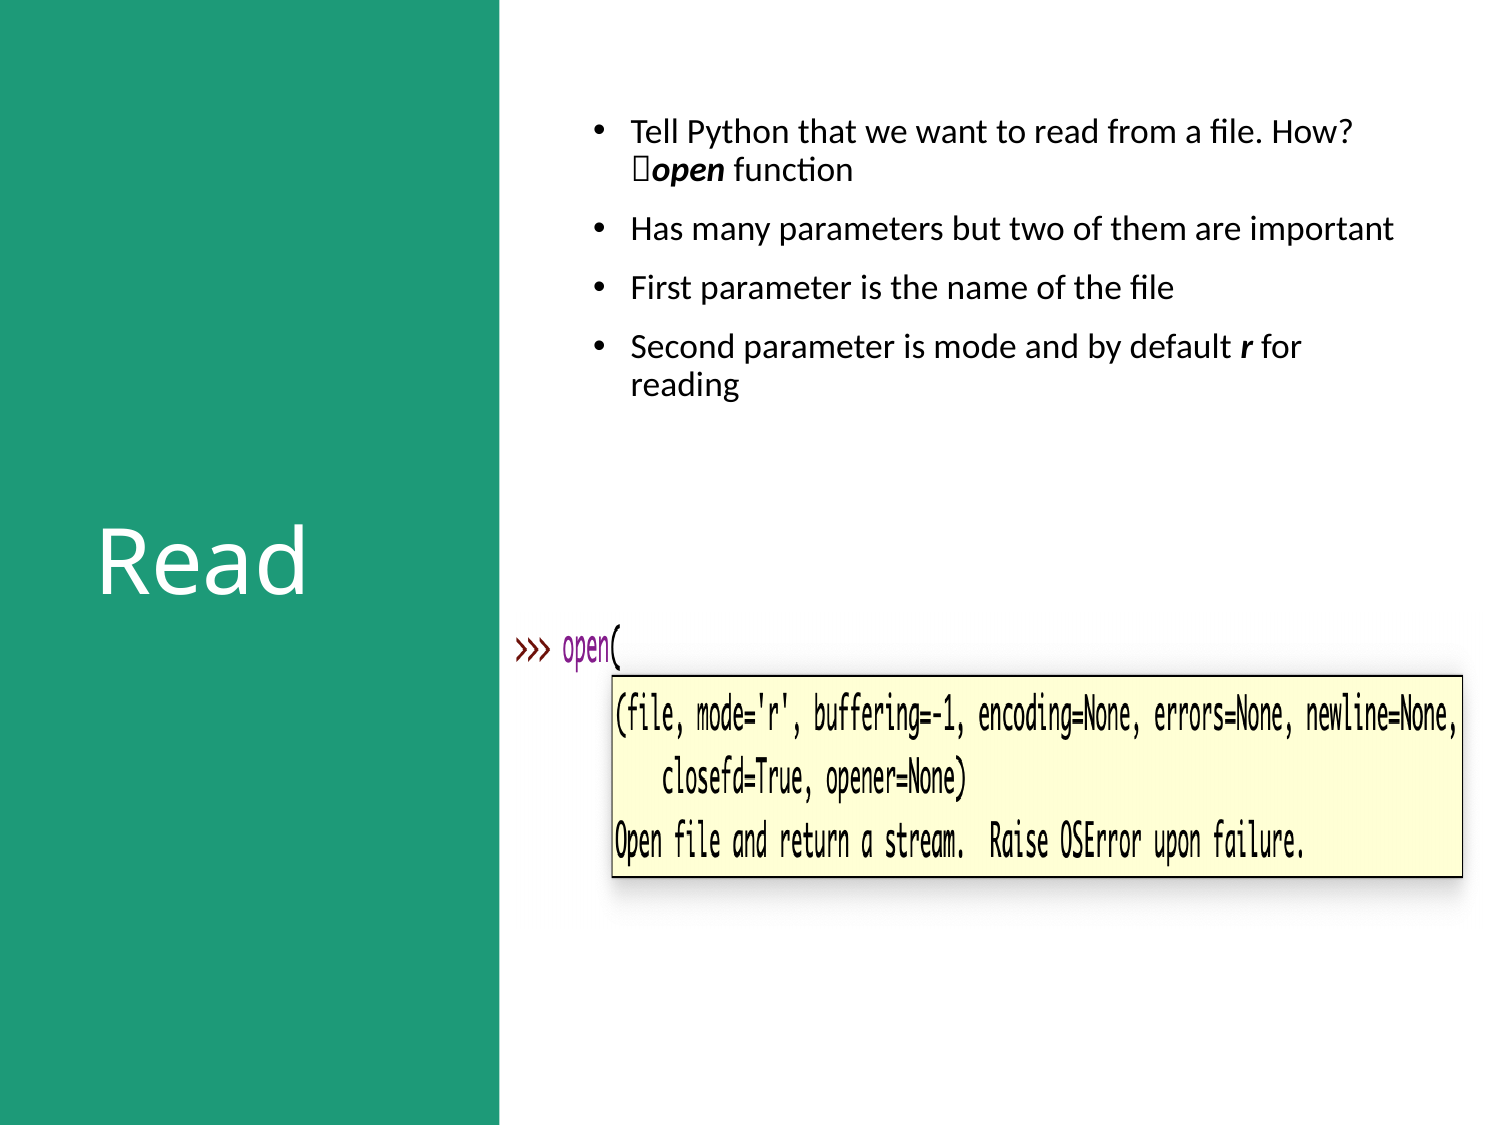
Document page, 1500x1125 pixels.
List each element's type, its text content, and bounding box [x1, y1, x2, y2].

title Read [79, 104, 461, 1026]
text_box [0, 0, 500, 1125]
list Tell Python that we want to read from a file. How? open function Has many parameters but two of them are important First parameter is the name of the file Second parameter is mode and by default r for reading [578, 104, 1421, 513]
picture [513, 612, 1483, 929]
